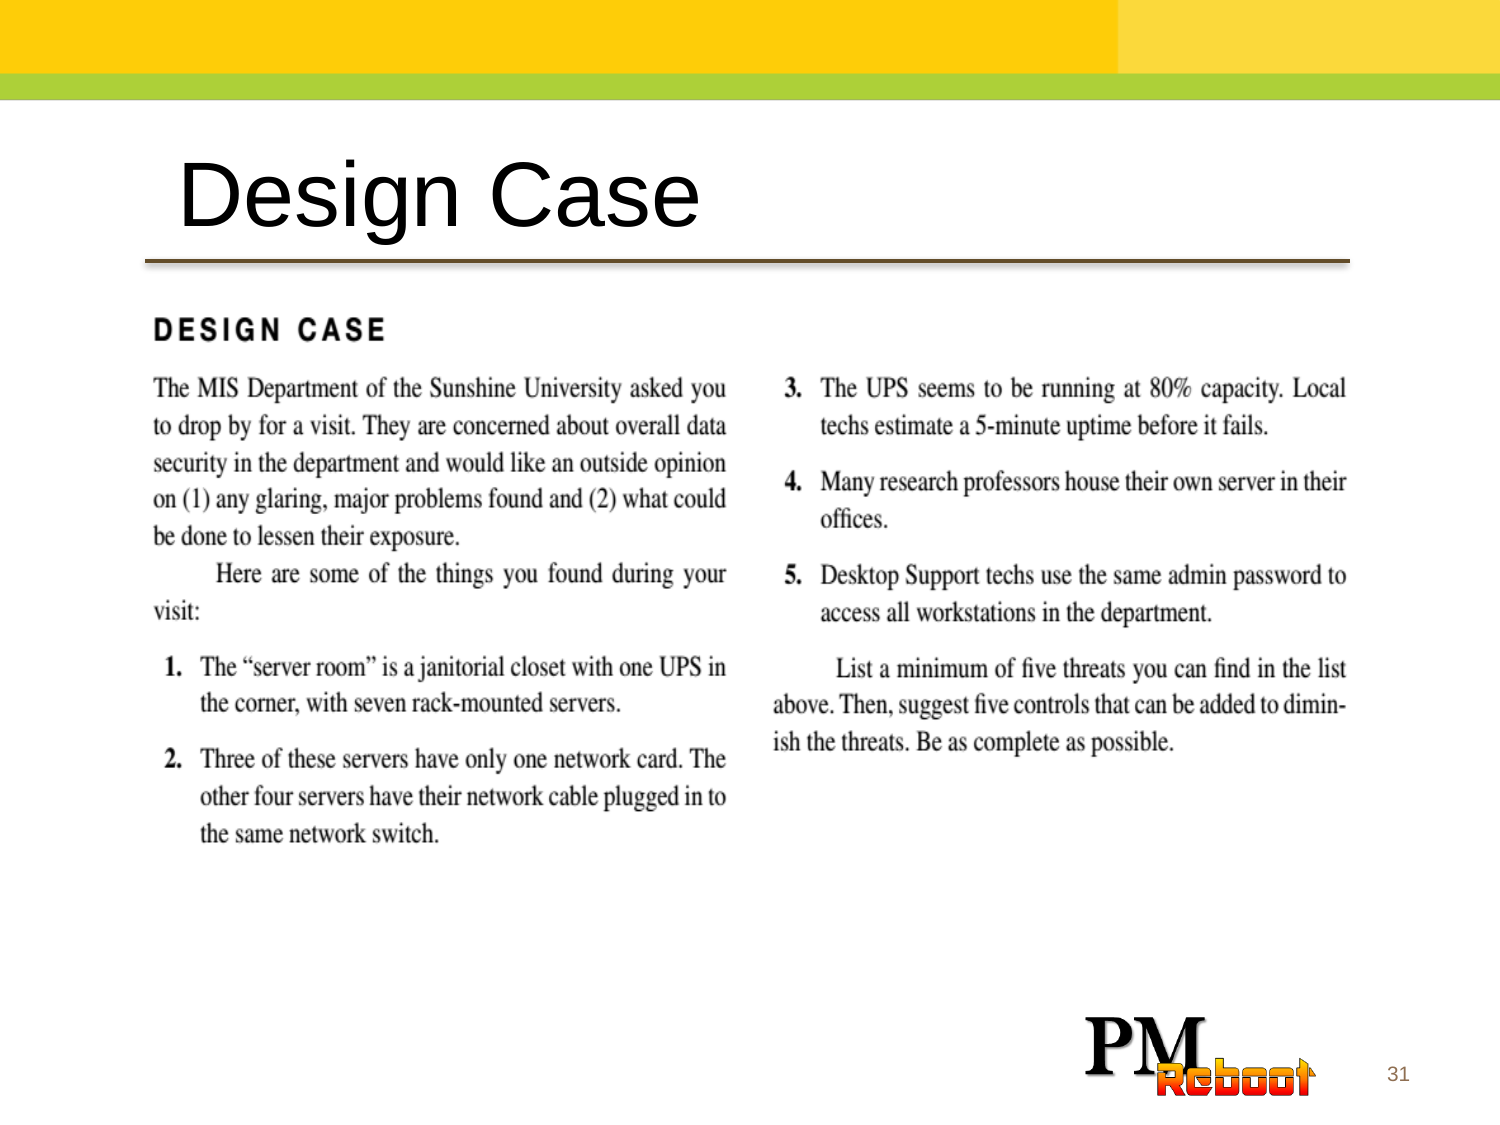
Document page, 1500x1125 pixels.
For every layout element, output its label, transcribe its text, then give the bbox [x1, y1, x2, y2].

title Design Case [162, 125, 1028, 255]
slide_number 31 [1074, 1042, 1425, 1103]
picture [0, 0, 1500, 1125]
